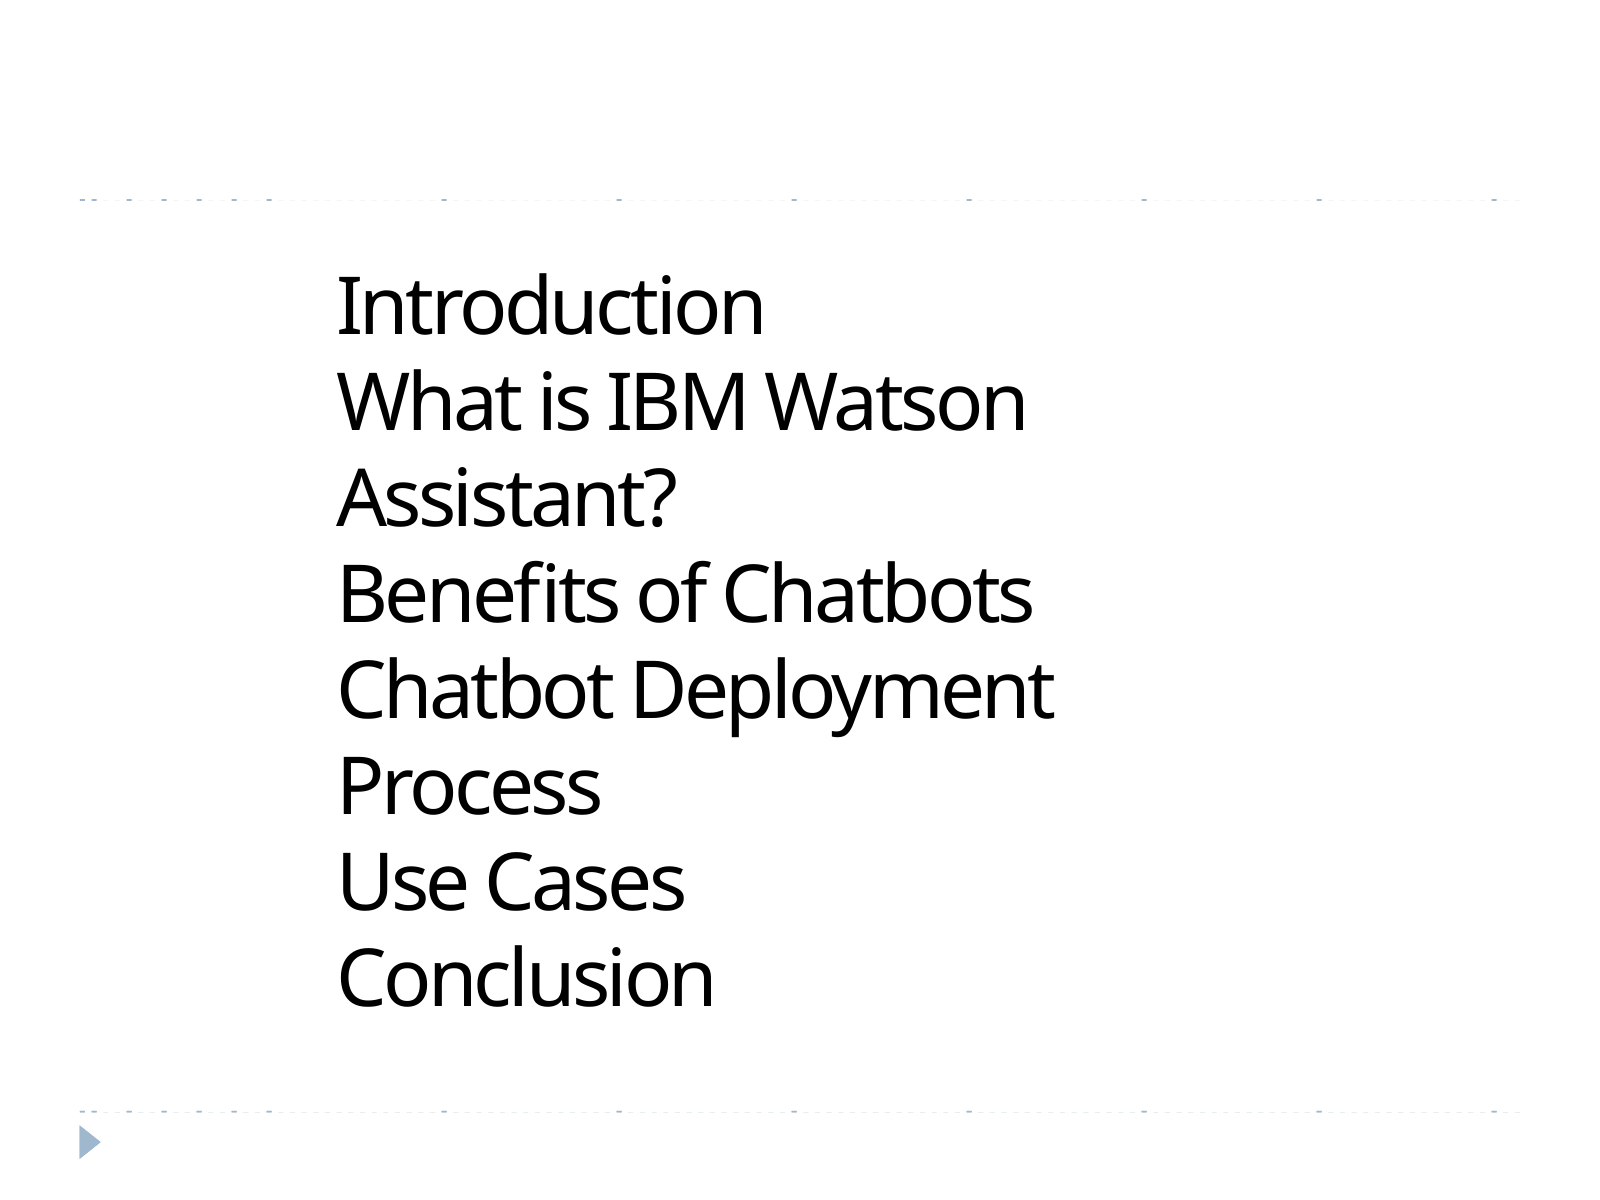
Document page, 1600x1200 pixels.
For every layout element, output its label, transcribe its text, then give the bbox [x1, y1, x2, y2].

text_box Introduction What is IBM Watson Assistant? Benefits of Chatbots Chatbot Deployment Process Use Cases Conclusion [336, 254, 1223, 1023]
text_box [73, 1131, 107, 1153]
